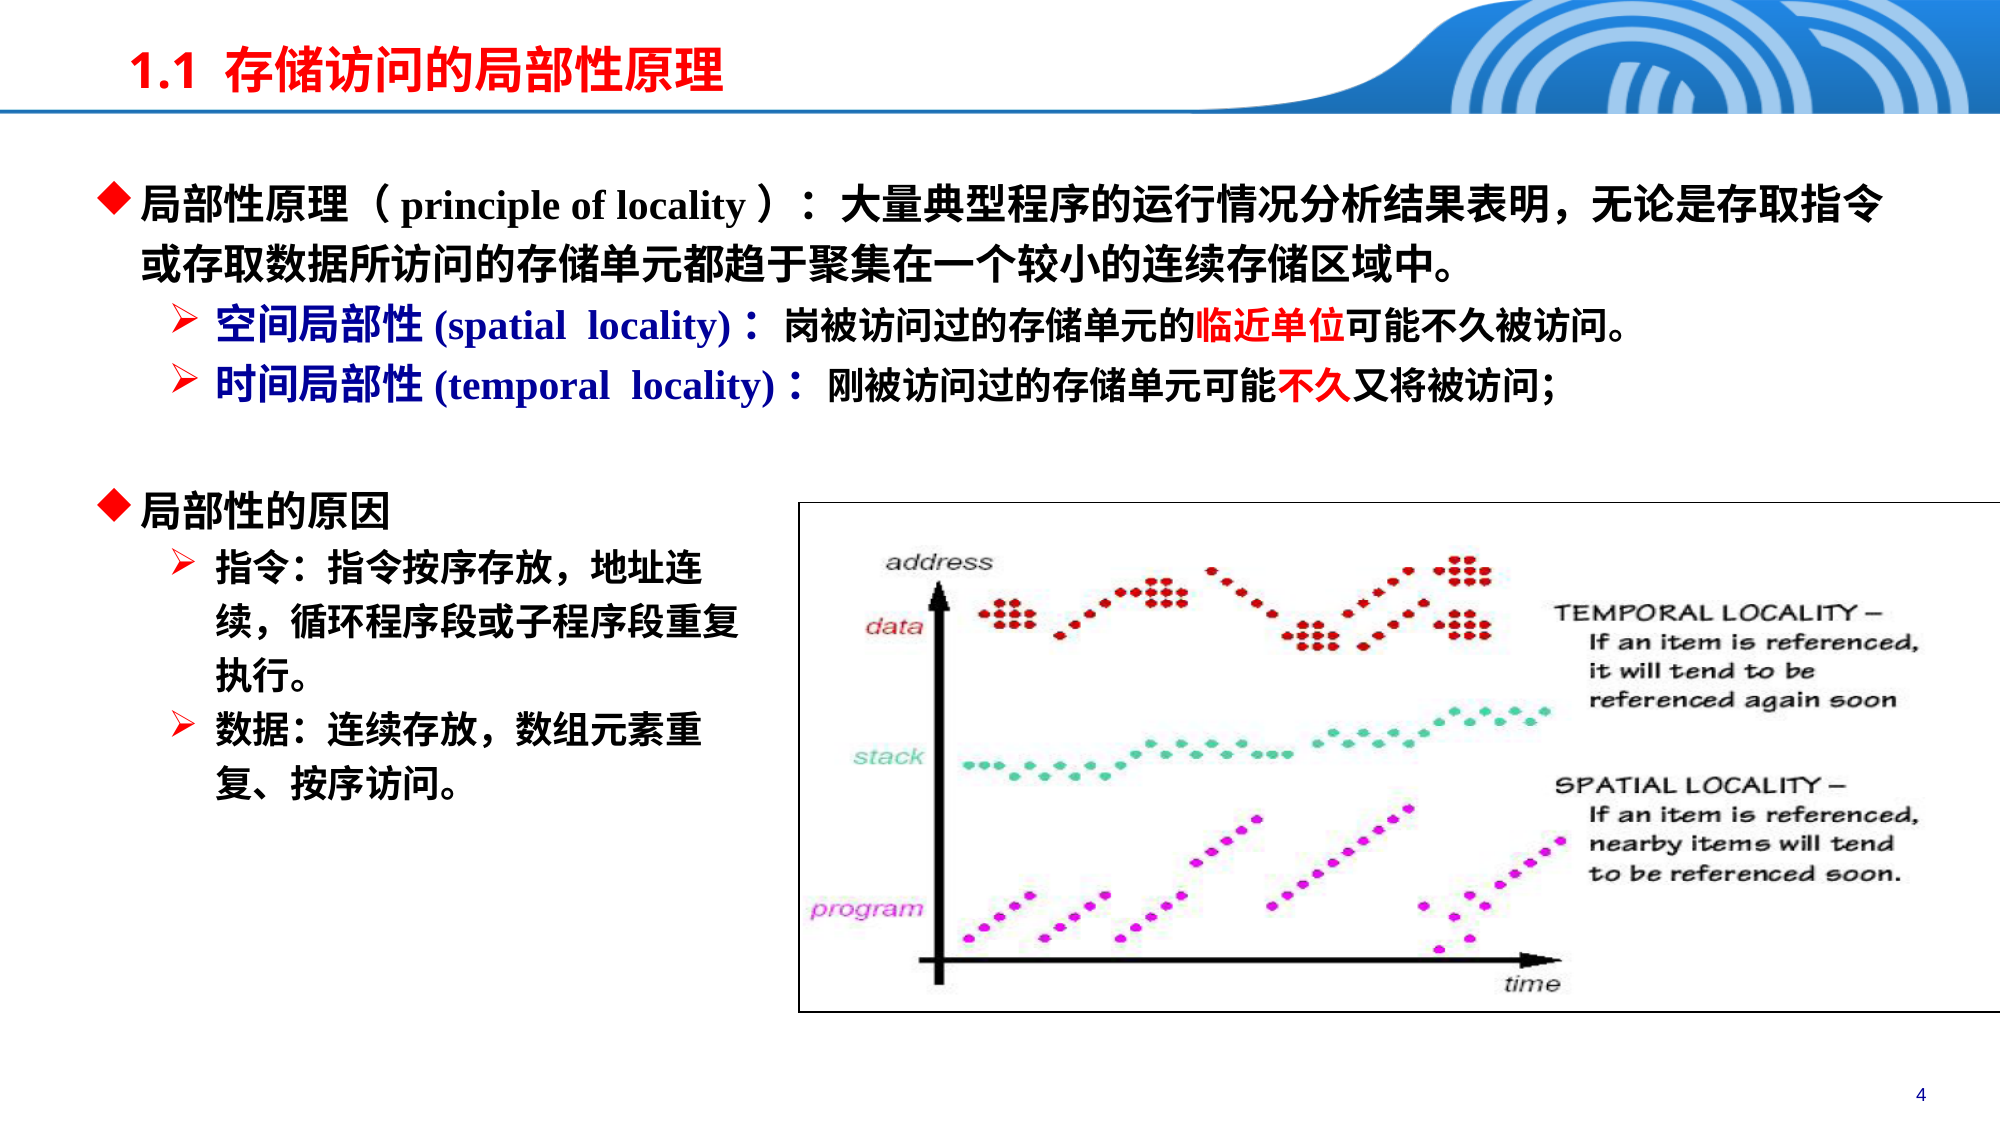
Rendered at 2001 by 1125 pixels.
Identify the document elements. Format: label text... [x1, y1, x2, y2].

picture [0, 0, 2000, 114]
text_box 局部性的原因 指令：指令按序存放，地址连续，循环程序段或子程序段重复执行。 数据：连续存放，数组元素重复、按序访问。 [78, 468, 788, 1071]
text_box 局部性原理（principle of locality）：大量典型程序的运行情况分析结果表明，无论是存取指令或存取数据所访问的存储单元都趋于聚集在一个较小的连续存储区域中。 空间局部性(spatial locality)：岗被访问过的存储单元的临近单位可能不久被访问。 时间局部性(temporal locality)：刚被访问过的存储单元可能不久又将被访问； [78, 160, 1906, 811]
picture [799, 503, 2000, 1012]
title 1.1 存储访问的局部性原理 [117, 42, 1819, 160]
